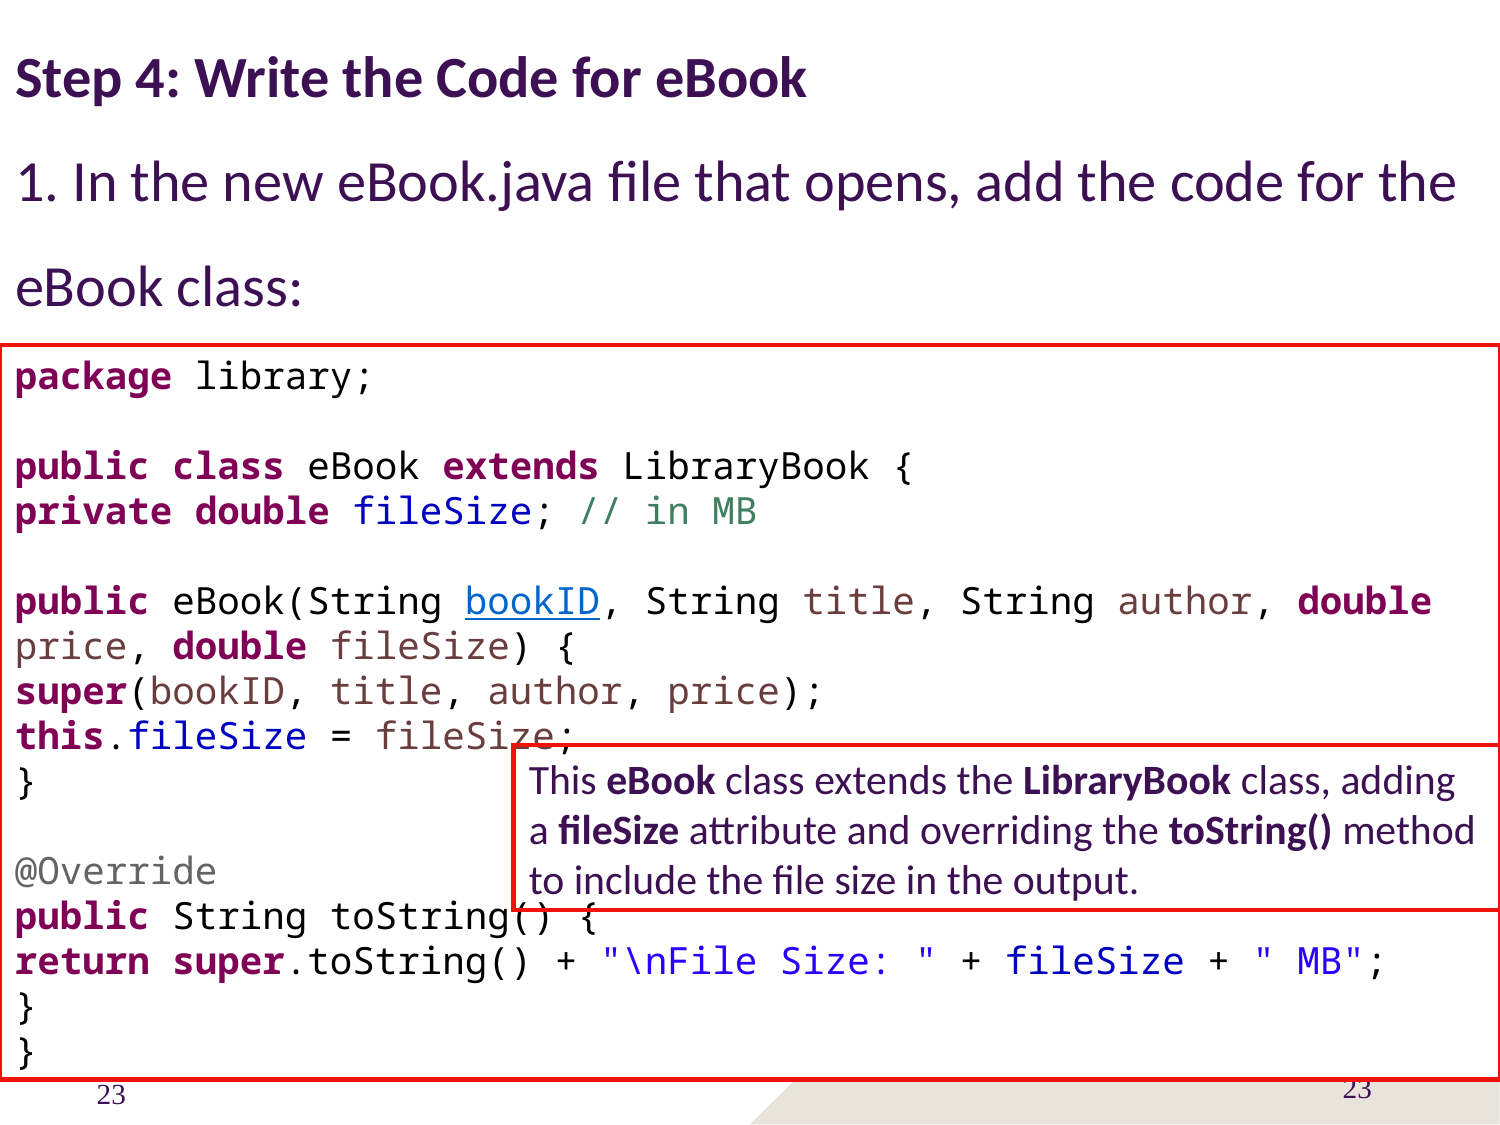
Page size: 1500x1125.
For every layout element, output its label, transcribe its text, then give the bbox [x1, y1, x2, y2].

text_box 23 [1074, 1080, 1388, 1125]
text_box package library; public class eBook extends LibraryBook { private double fileSize; // in MB public eBook(String bookID, String title, String author, double price, double fileSize) { super(bookID, title, author, price); this.fileSize = fileSize; } @Override public String toString() { return super.toString() + "\nFile Size: " + fileSize + " MB"; } } [0, 345, 1500, 1080]
text_box This eBook class extends the LibraryBook class, adding a fileSize attribute and overriding the toString() method to include the file size in the output. [513, 745, 1500, 911]
text_box Step 4: Write the Code for eBook In the new eBook.java file that opens, add the code for the eBook class: [0, 0, 1500, 326]
slide_number 23 [81, 1080, 156, 1109]
